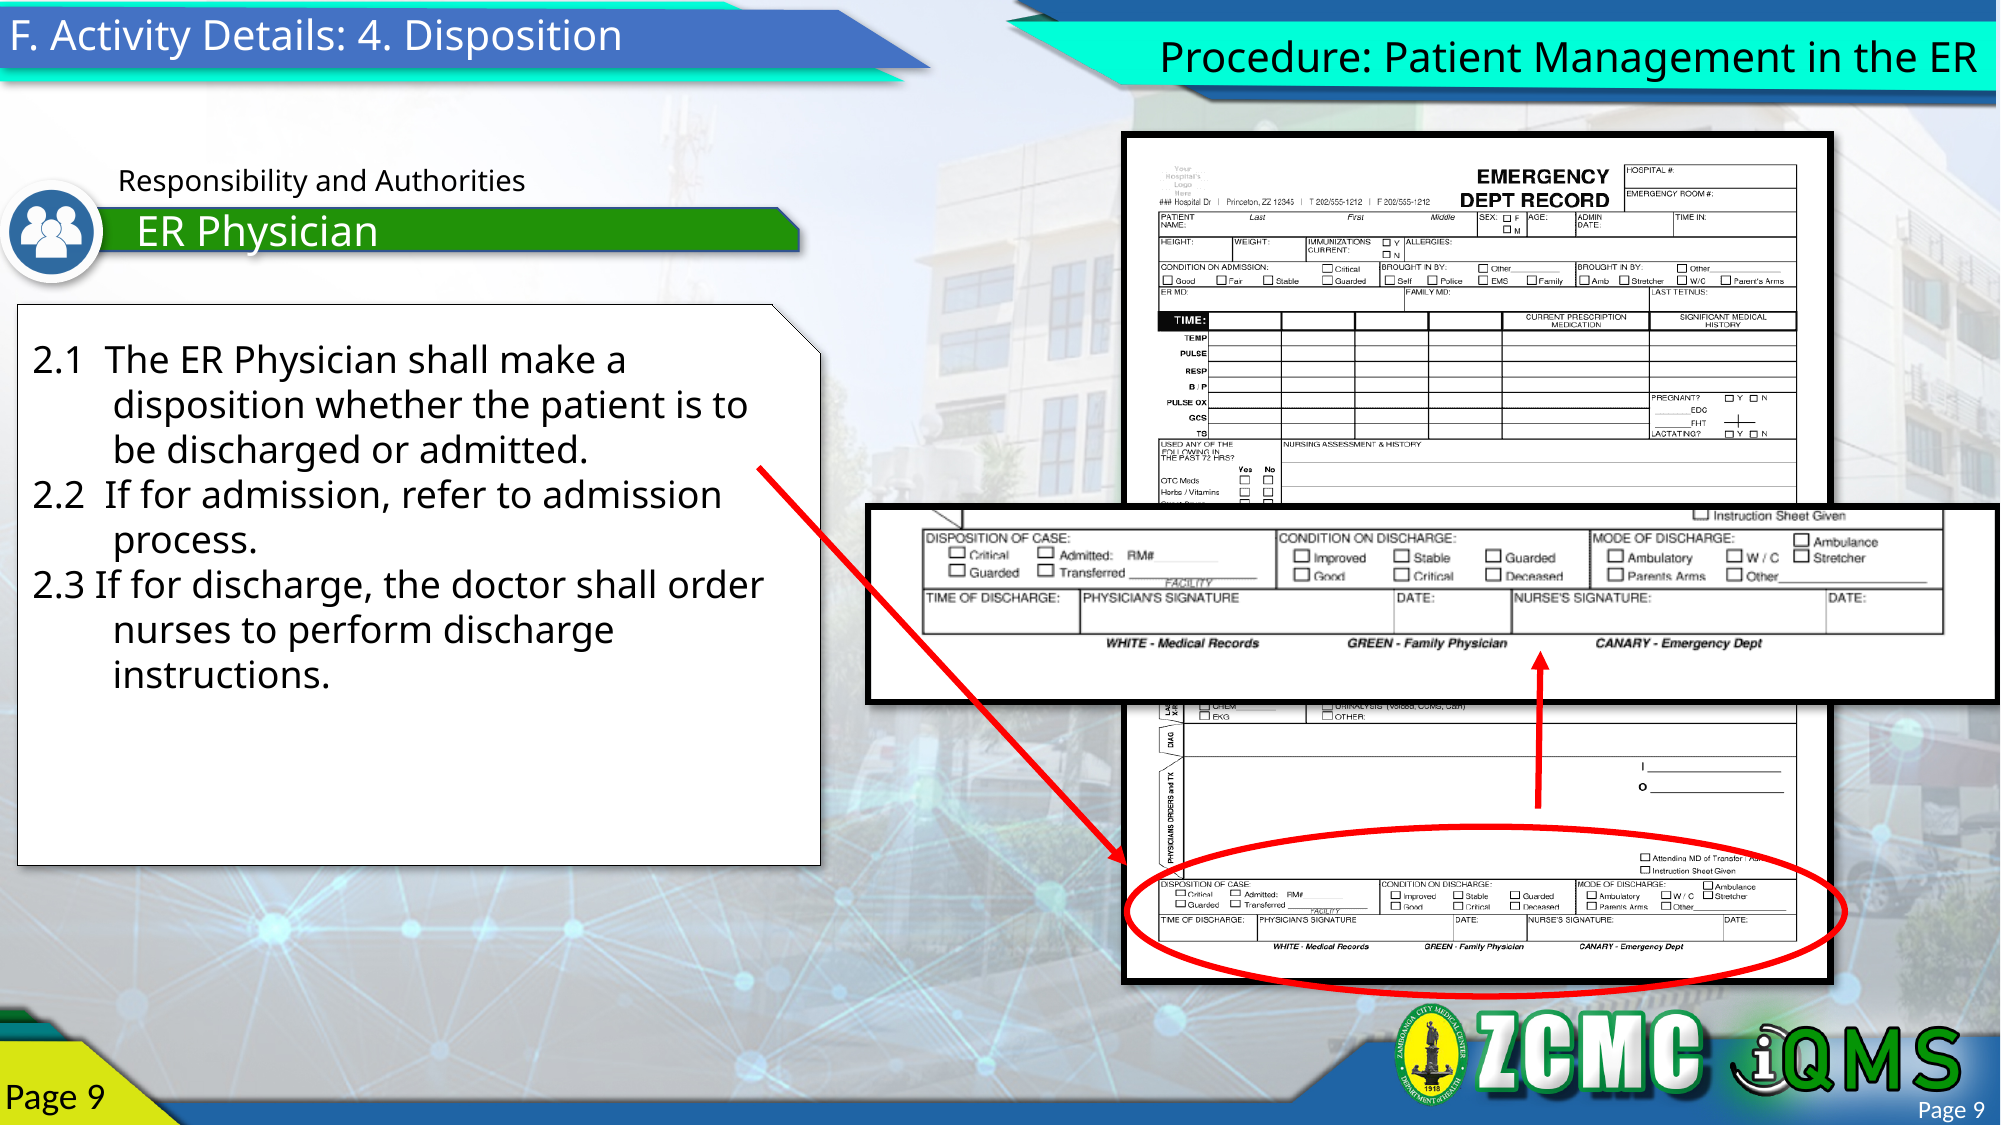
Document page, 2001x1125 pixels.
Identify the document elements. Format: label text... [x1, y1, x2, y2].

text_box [758, 467, 1127, 866]
text_box Page 9 [0, 1064, 184, 1125]
text_box F. Activity Details: 4. Disposition [0, 1, 921, 67]
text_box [0, 154, 799, 284]
picture [0, 0, 2001, 1125]
text_box [1262, 979, 1710, 998]
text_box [1537, 650, 1541, 809]
text_box [1828, 884, 1846, 939]
text_box [0, 76, 906, 83]
text_box [0, 60, 935, 69]
text_box 2.1 The ER Physician shall make a disposition whether the patient is to be discharged or admitted. 2.2 If for admission, refer to admission process. 2.3 If for discharge, the doctor shall order nurses to perform discharge instructions. [17, 304, 821, 866]
